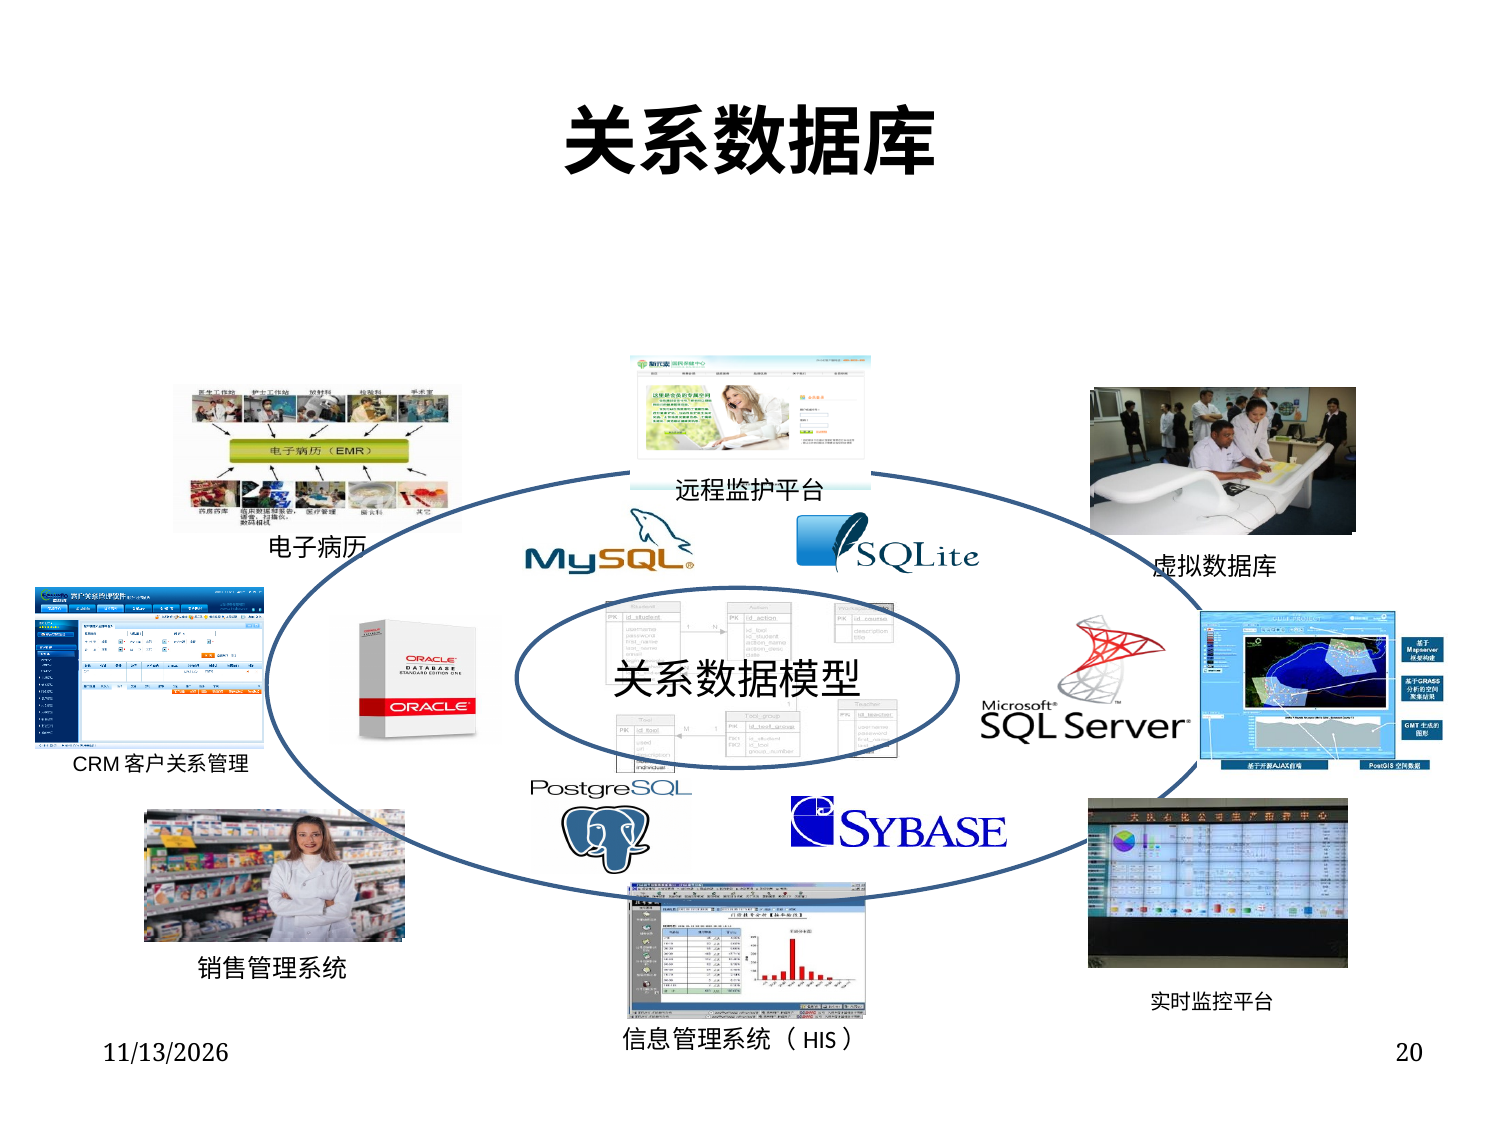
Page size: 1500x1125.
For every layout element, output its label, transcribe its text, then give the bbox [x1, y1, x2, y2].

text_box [621, 355, 879, 502]
text_box 实时监控平台 [1135, 980, 1324, 1021]
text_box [594, 913, 895, 1050]
text_box CRM客户关系管理 [57, 757, 261, 783]
text_box 20 [1088, 1021, 1439, 1078]
picture [1087, 797, 1348, 968]
title 关系数据库 [75, 45, 1425, 233]
picture [34, 587, 264, 749]
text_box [516, 587, 959, 773]
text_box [173, 383, 462, 559]
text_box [143, 808, 405, 980]
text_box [266, 465, 1230, 905]
text_box 2022/9/17 [88, 1021, 439, 1078]
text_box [1087, 386, 1356, 577]
picture [1197, 610, 1449, 784]
